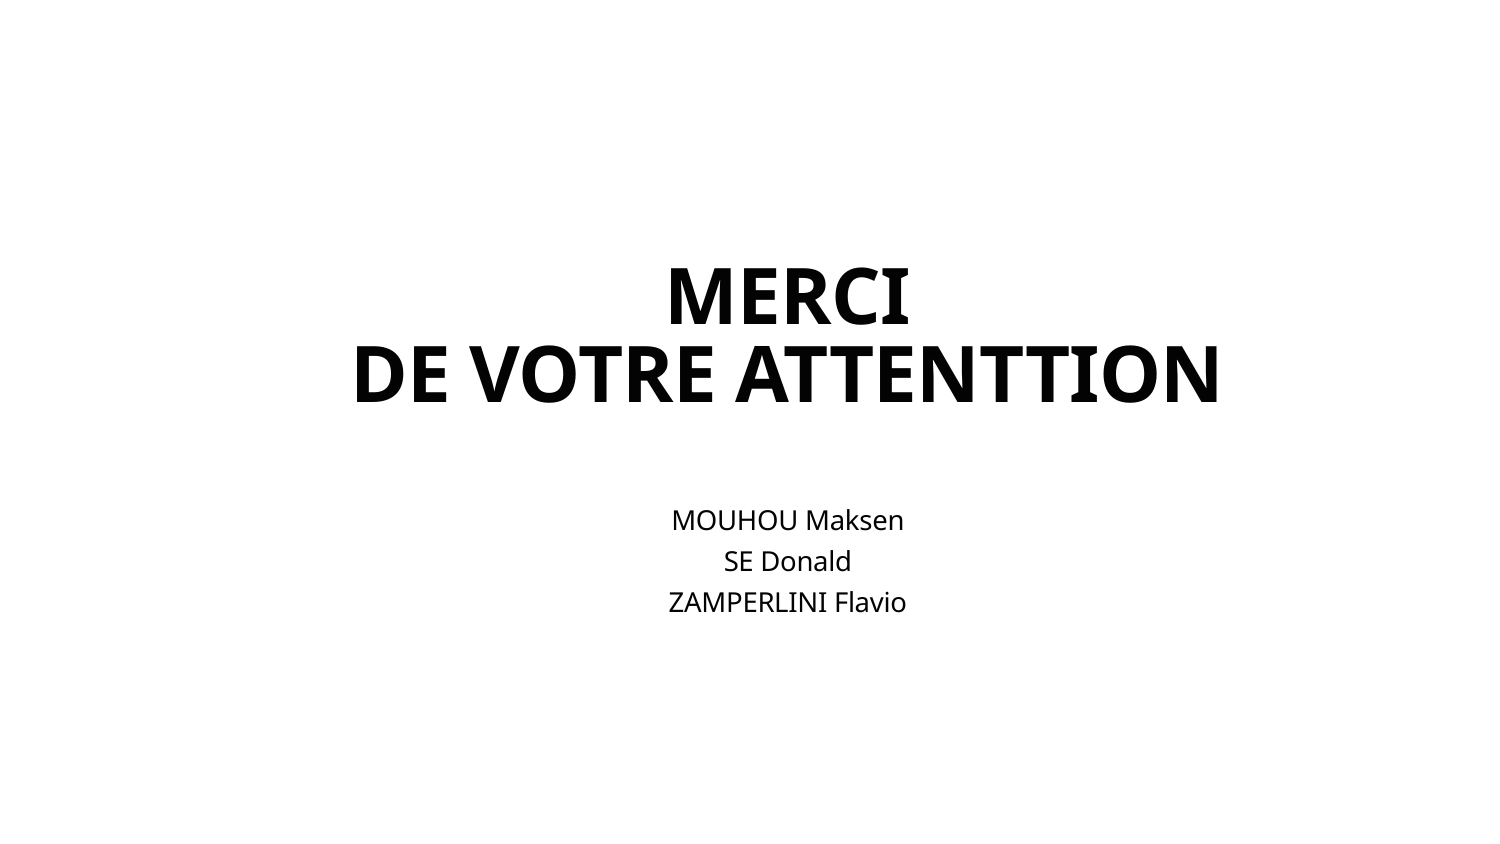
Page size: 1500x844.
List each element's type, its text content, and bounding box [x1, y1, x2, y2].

text_box MOUHOU Maksen SE Donald ZAMPERLINI Flavio [503, 494, 1072, 619]
text_box MERCI DE VOTRE ATTENTTION [245, 261, 1330, 418]
